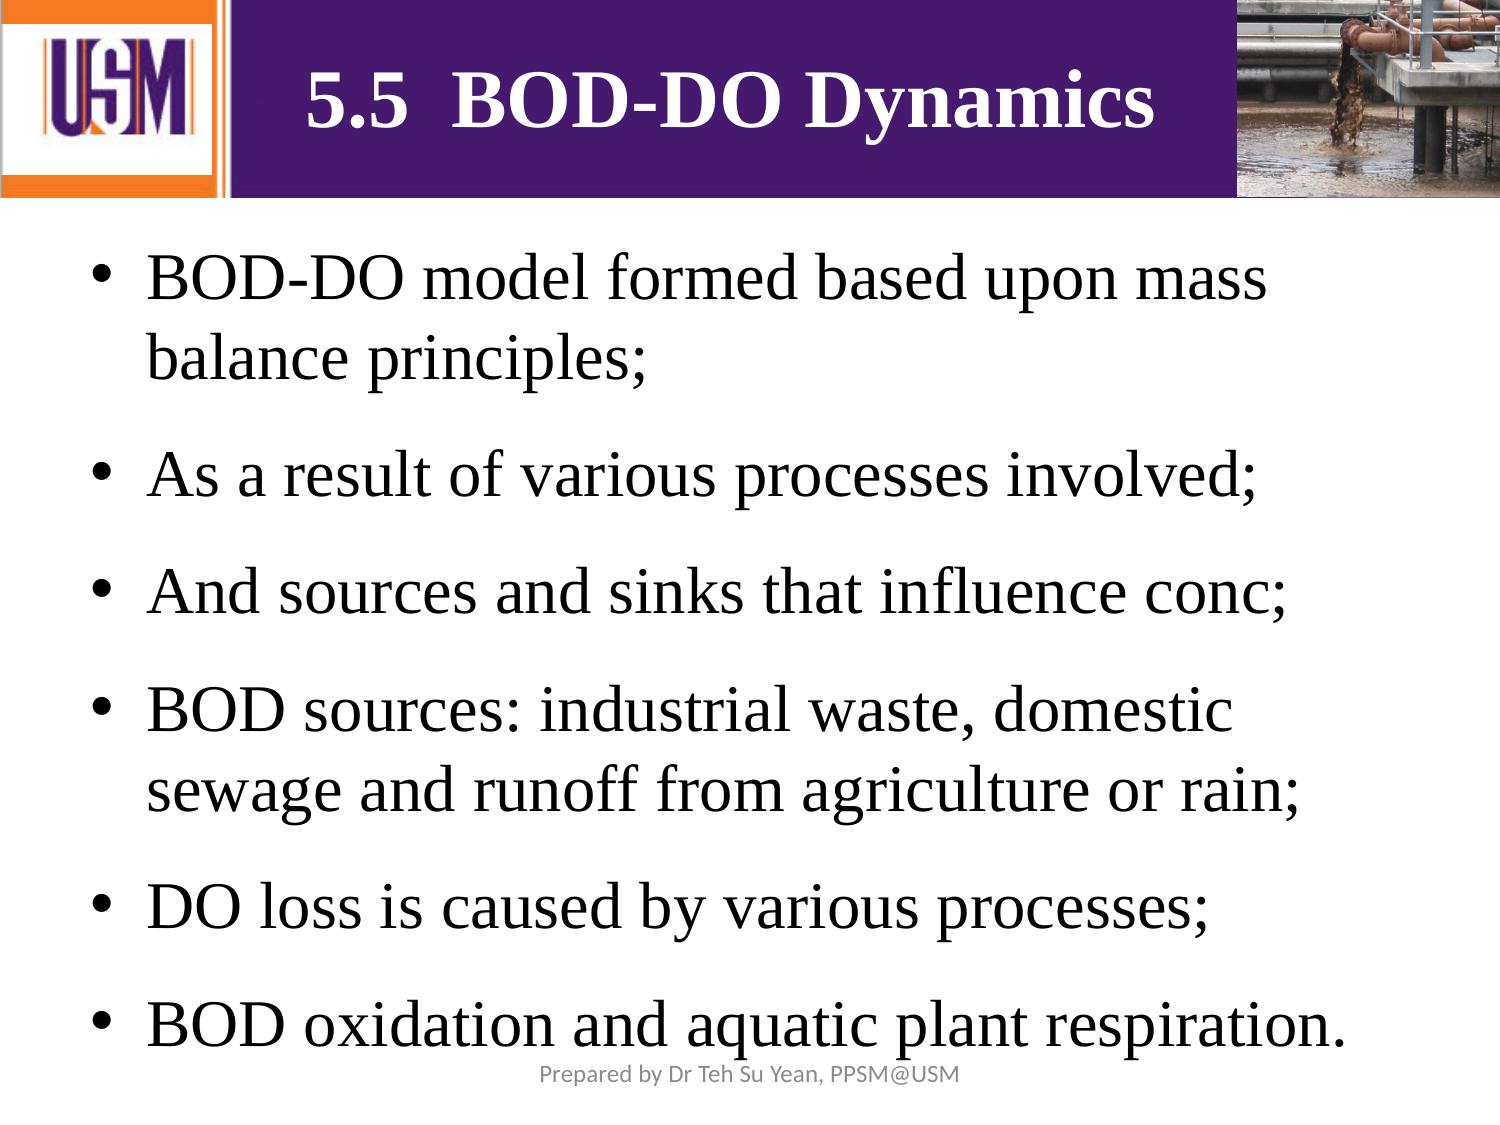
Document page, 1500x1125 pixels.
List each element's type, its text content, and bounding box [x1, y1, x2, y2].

list BOD-DO model formed based upon mass balance principles; As a result of various processes involved; And sources and sinks that influence conc; BOD sources: industrial waste, domestic sewage and runoff from agriculture or rain; DO loss is caused by various processes; BOD oxidation and aquatic plant respiration. [75, 224, 1425, 438]
picture [0, 0, 1500, 198]
footer Prepared by Dr Teh Su Yean, PPSM@USM [512, 1042, 988, 1103]
